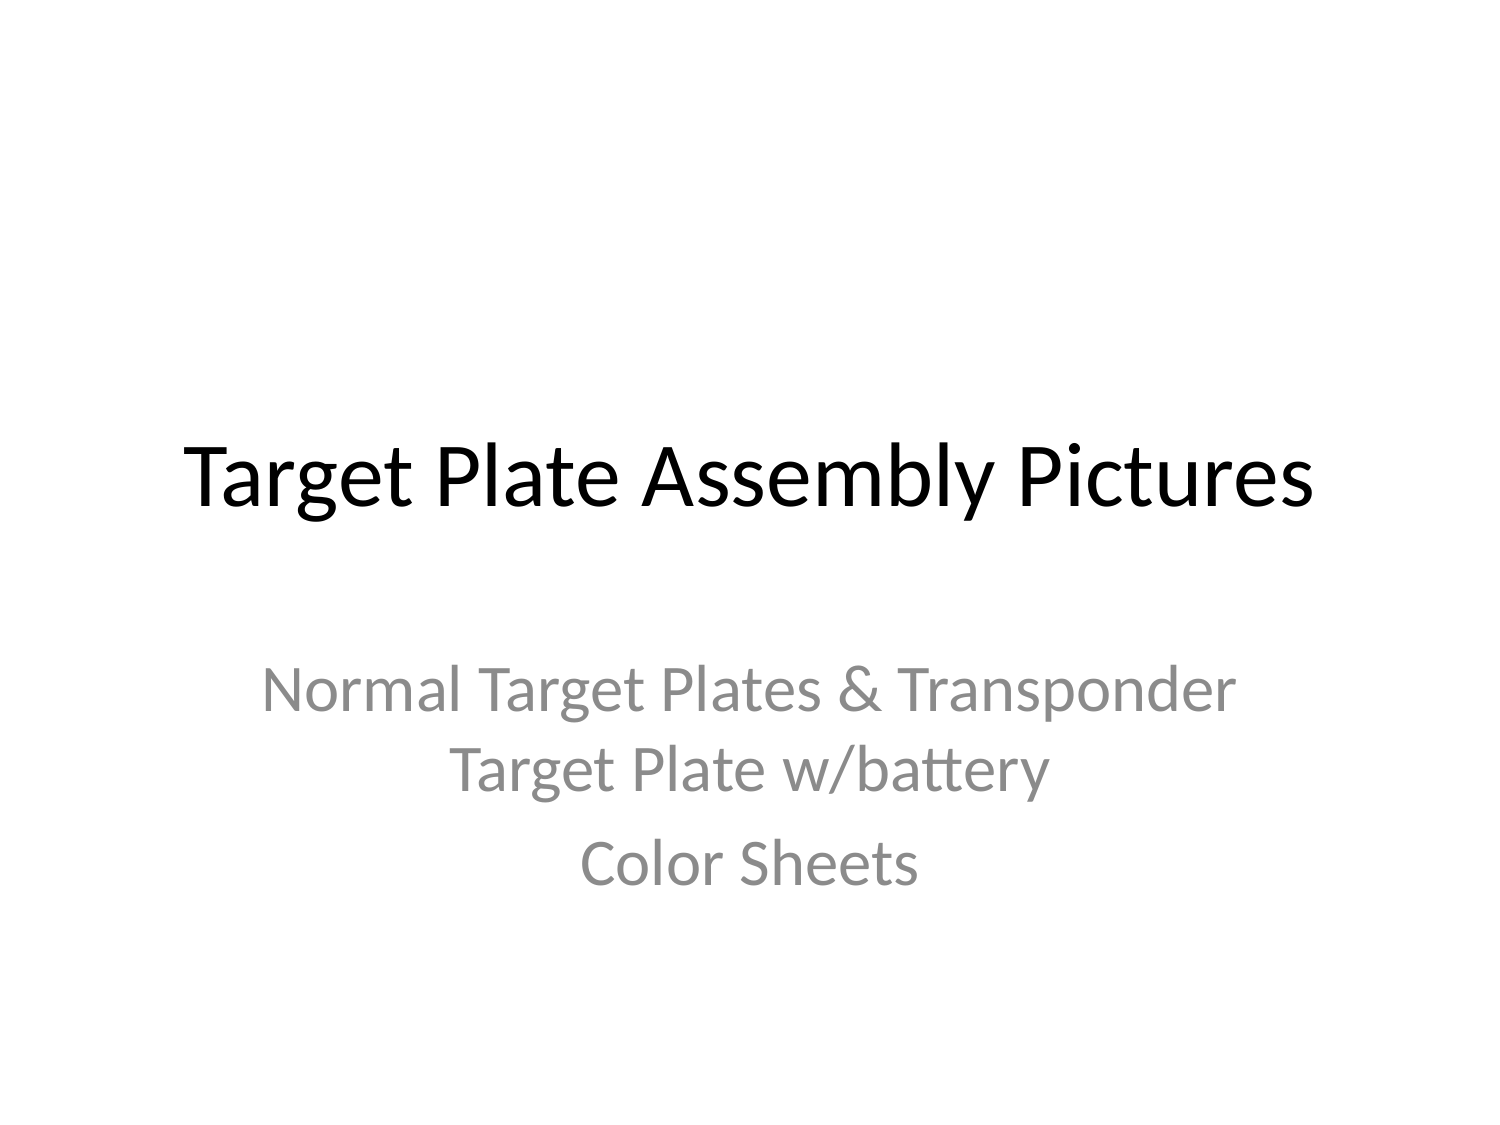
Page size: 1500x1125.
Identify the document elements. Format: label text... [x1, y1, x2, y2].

title Target Plate Assembly Pictures [112, 349, 1388, 591]
subtitle Normal Target Plates & Transponder Target Plate w/battery Color Sheets [225, 637, 1275, 925]
